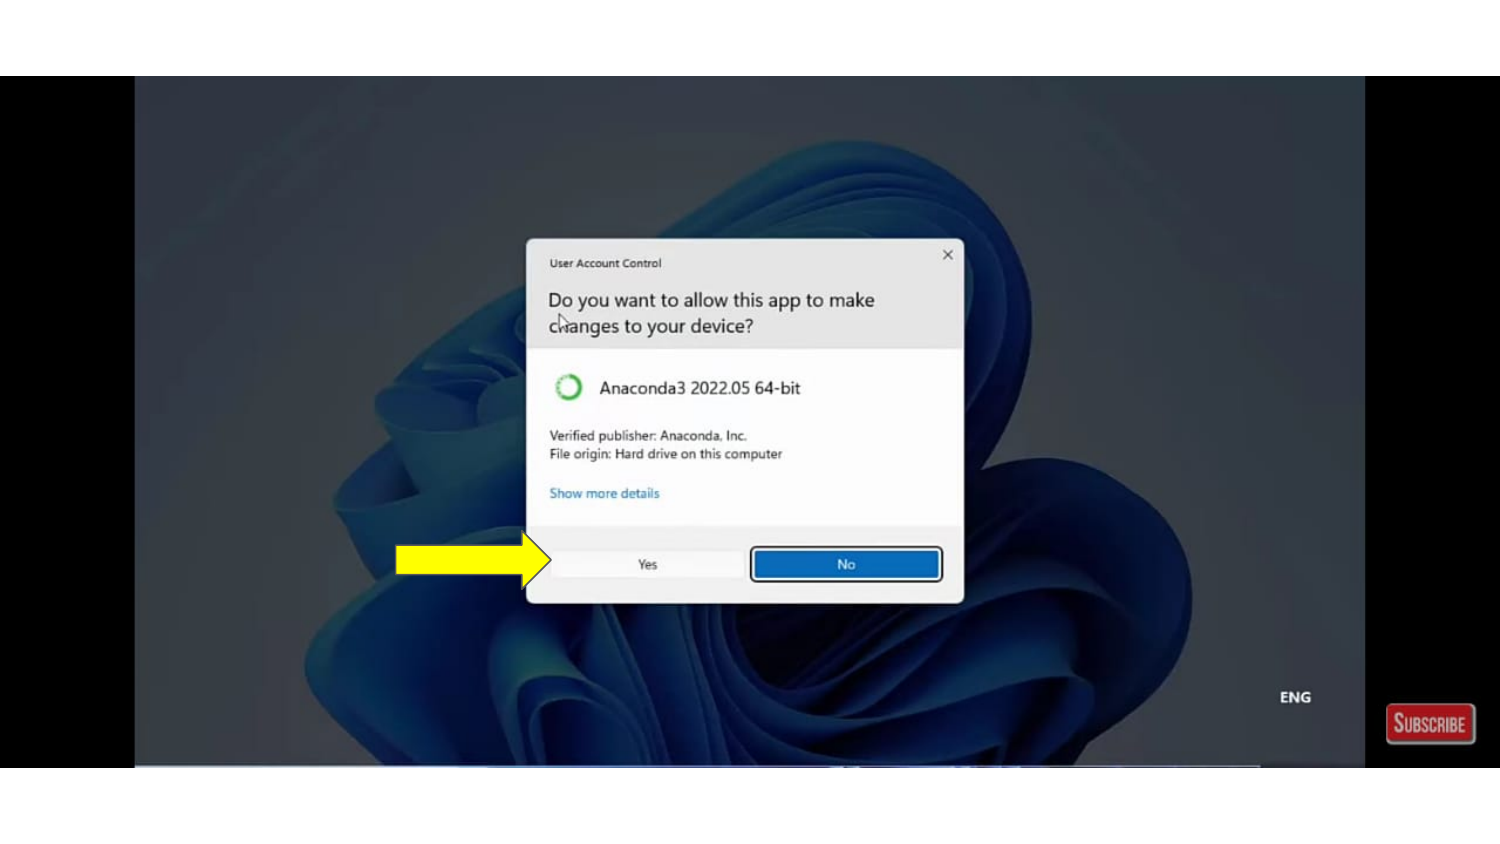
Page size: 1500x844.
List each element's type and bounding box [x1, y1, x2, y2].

picture [0, 75, 1500, 768]
